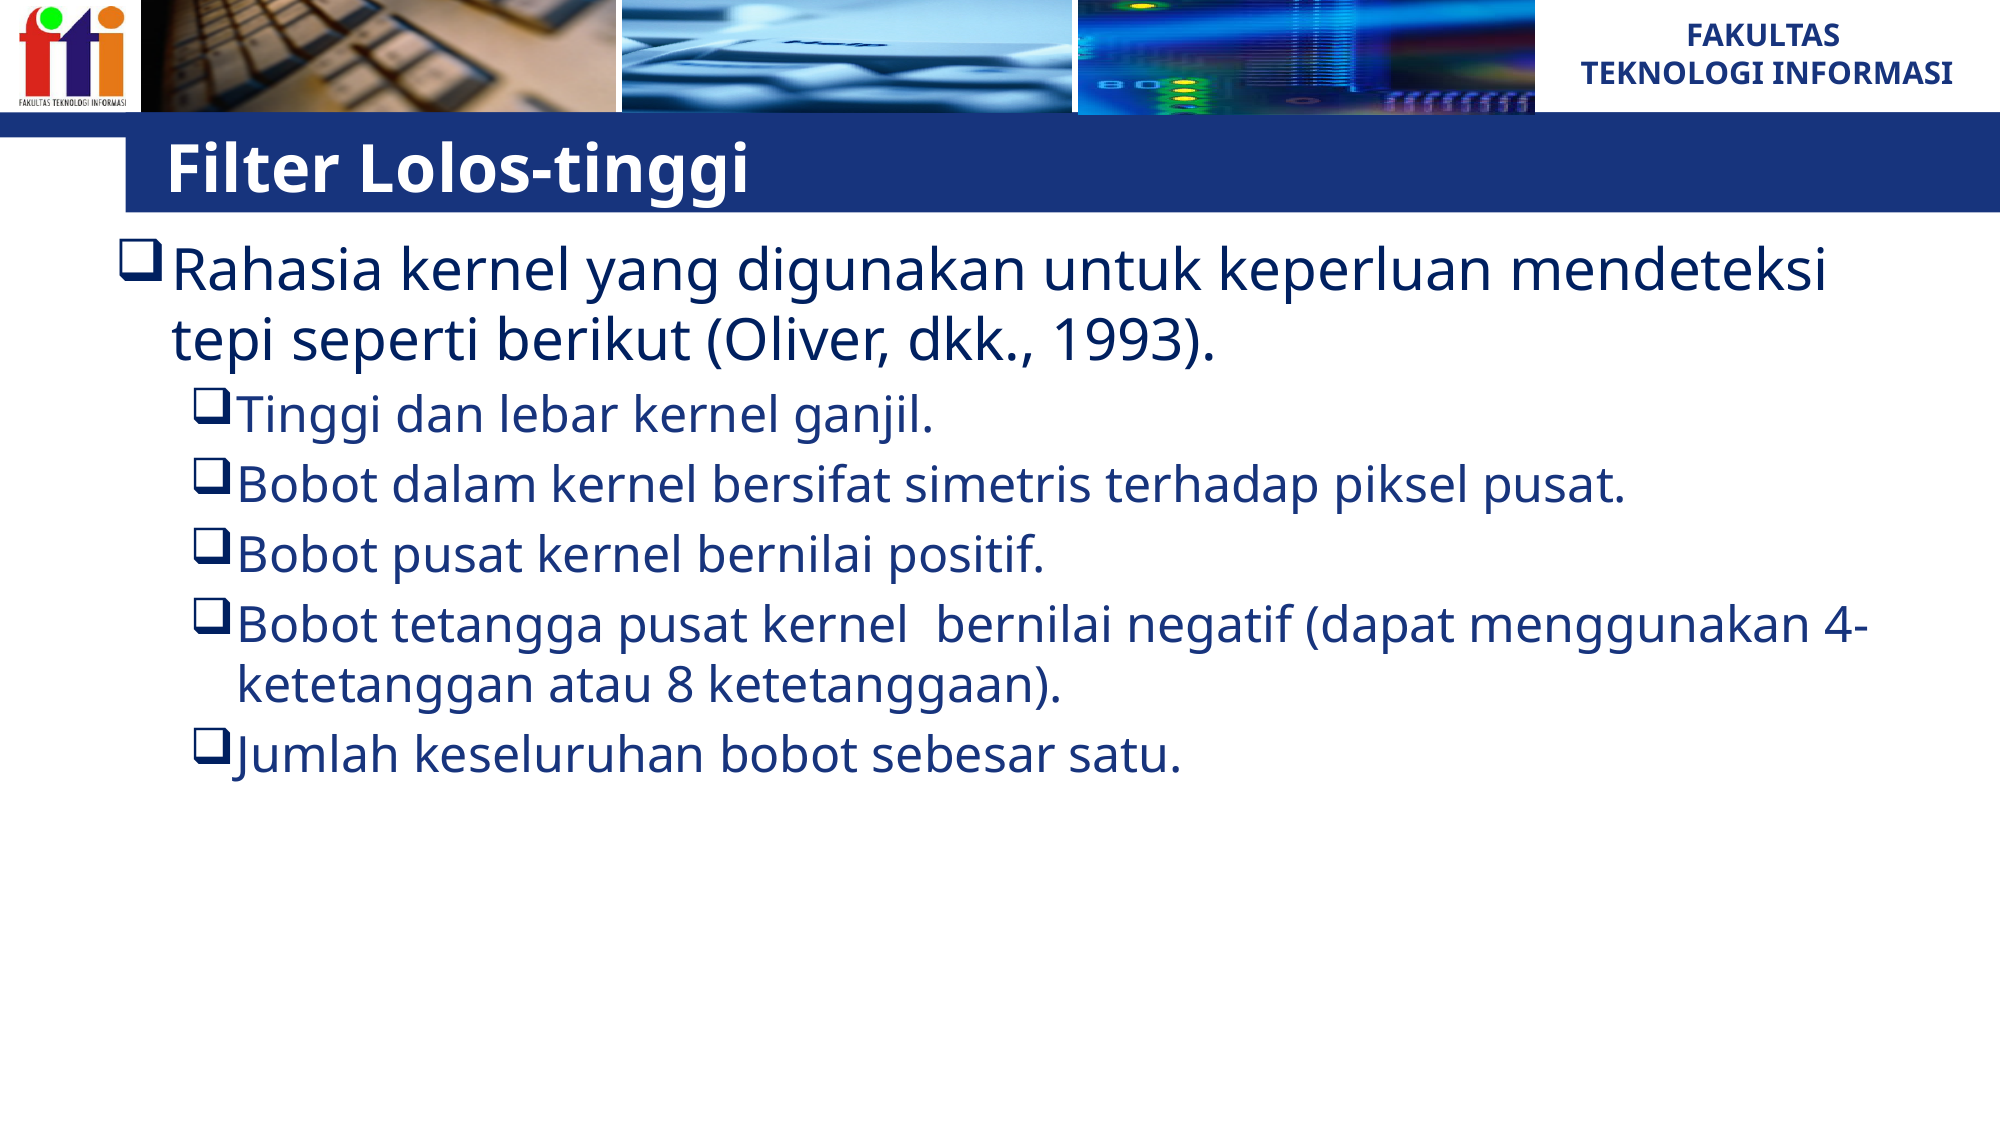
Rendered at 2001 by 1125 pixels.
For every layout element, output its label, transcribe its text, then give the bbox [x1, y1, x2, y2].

picture [1078, 0, 1535, 115]
list Rahasia kernel yang digunakan untuk keperluan mendeteksi tepi seperti berikut (Oliver, dkk., 1993). Tinggi dan lebar kernel ganjil. Bobot dalam kernel bersifat simetris terhadap piksel pusat. Bobot pusat kernel bernilai positif. Bobot tetangga pusat kernel bernilai negatif (dapat menggunakan 4-ketetanggan atau 8 ketetanggaan). Jumlah keseluruhan bobot sebesar satu. [99, 224, 1901, 1038]
picture [141, 0, 616, 112]
picture [622, 0, 1072, 113]
title Filter Lolos-tinggi [149, 119, 1934, 213]
picture [19, 6, 126, 106]
